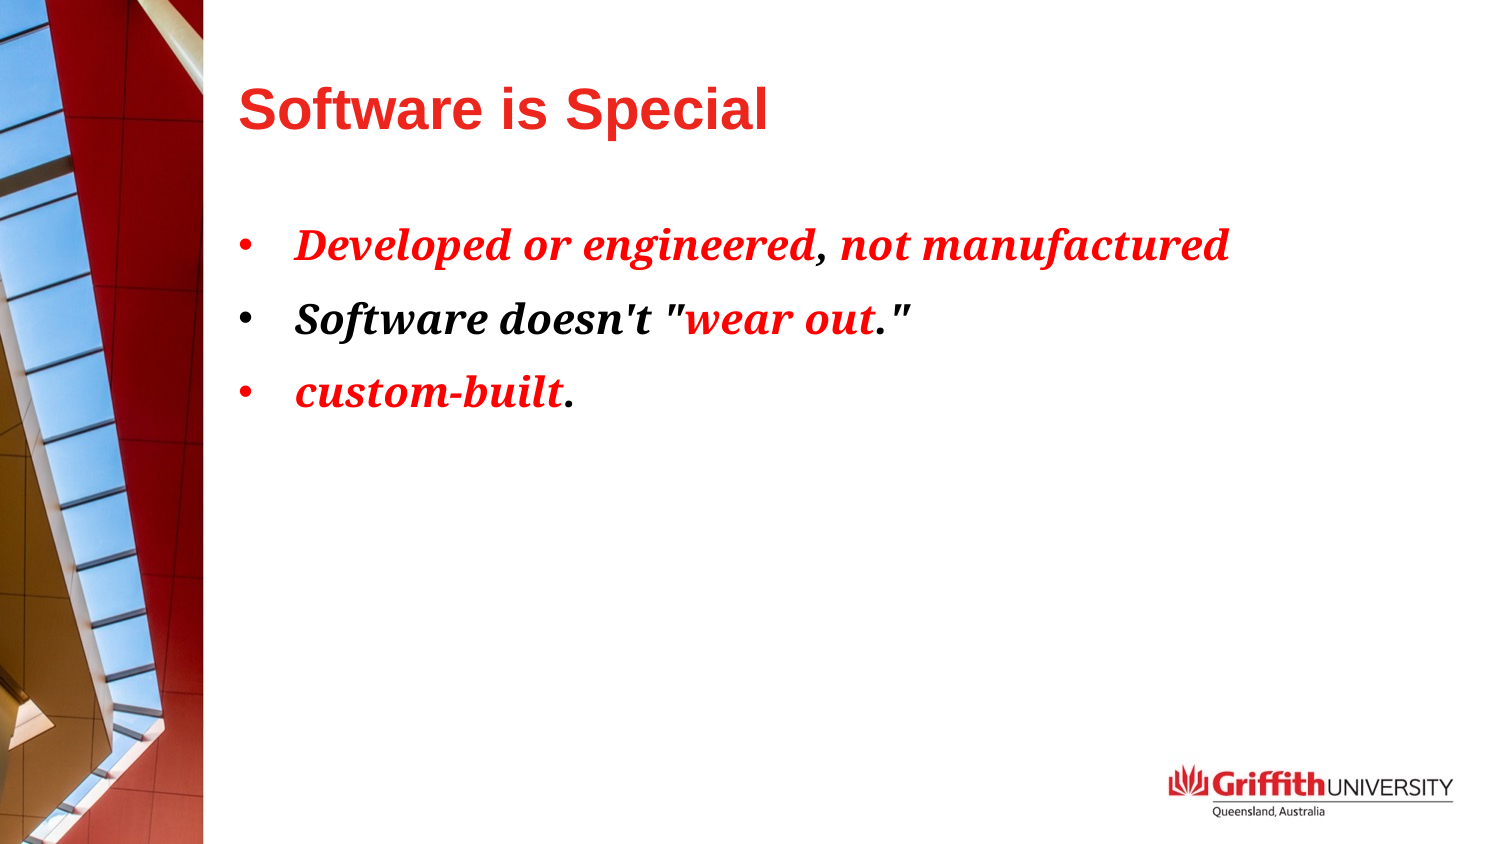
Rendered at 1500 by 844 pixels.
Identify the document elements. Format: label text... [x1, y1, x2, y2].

list Developed or engineered, not manufactured Software doesn't "wear out." custom-built. [238, 211, 1432, 734]
title Software is Special [238, 71, 1432, 193]
picture [0, 0, 1500, 844]
